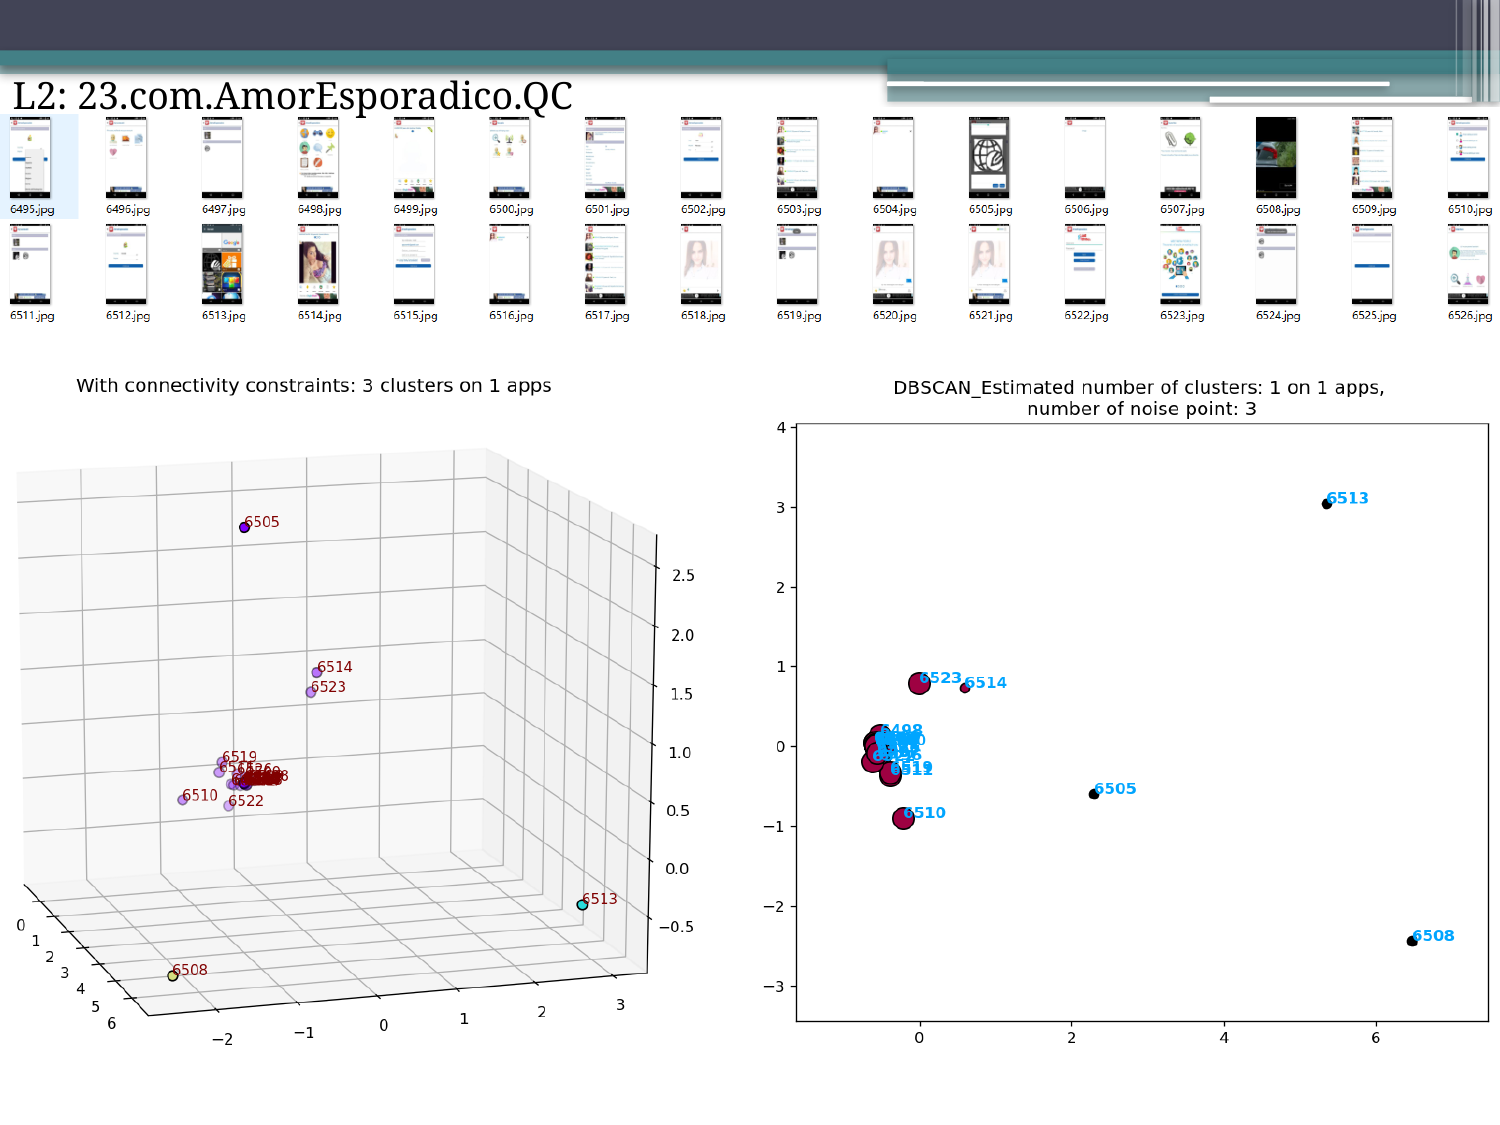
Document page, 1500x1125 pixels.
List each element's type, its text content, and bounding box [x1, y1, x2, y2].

picture [0, 330, 1500, 1118]
text_box L2: 23.com.AmorEsporadico.QC [0, 64, 589, 105]
picture [0, 107, 1500, 327]
